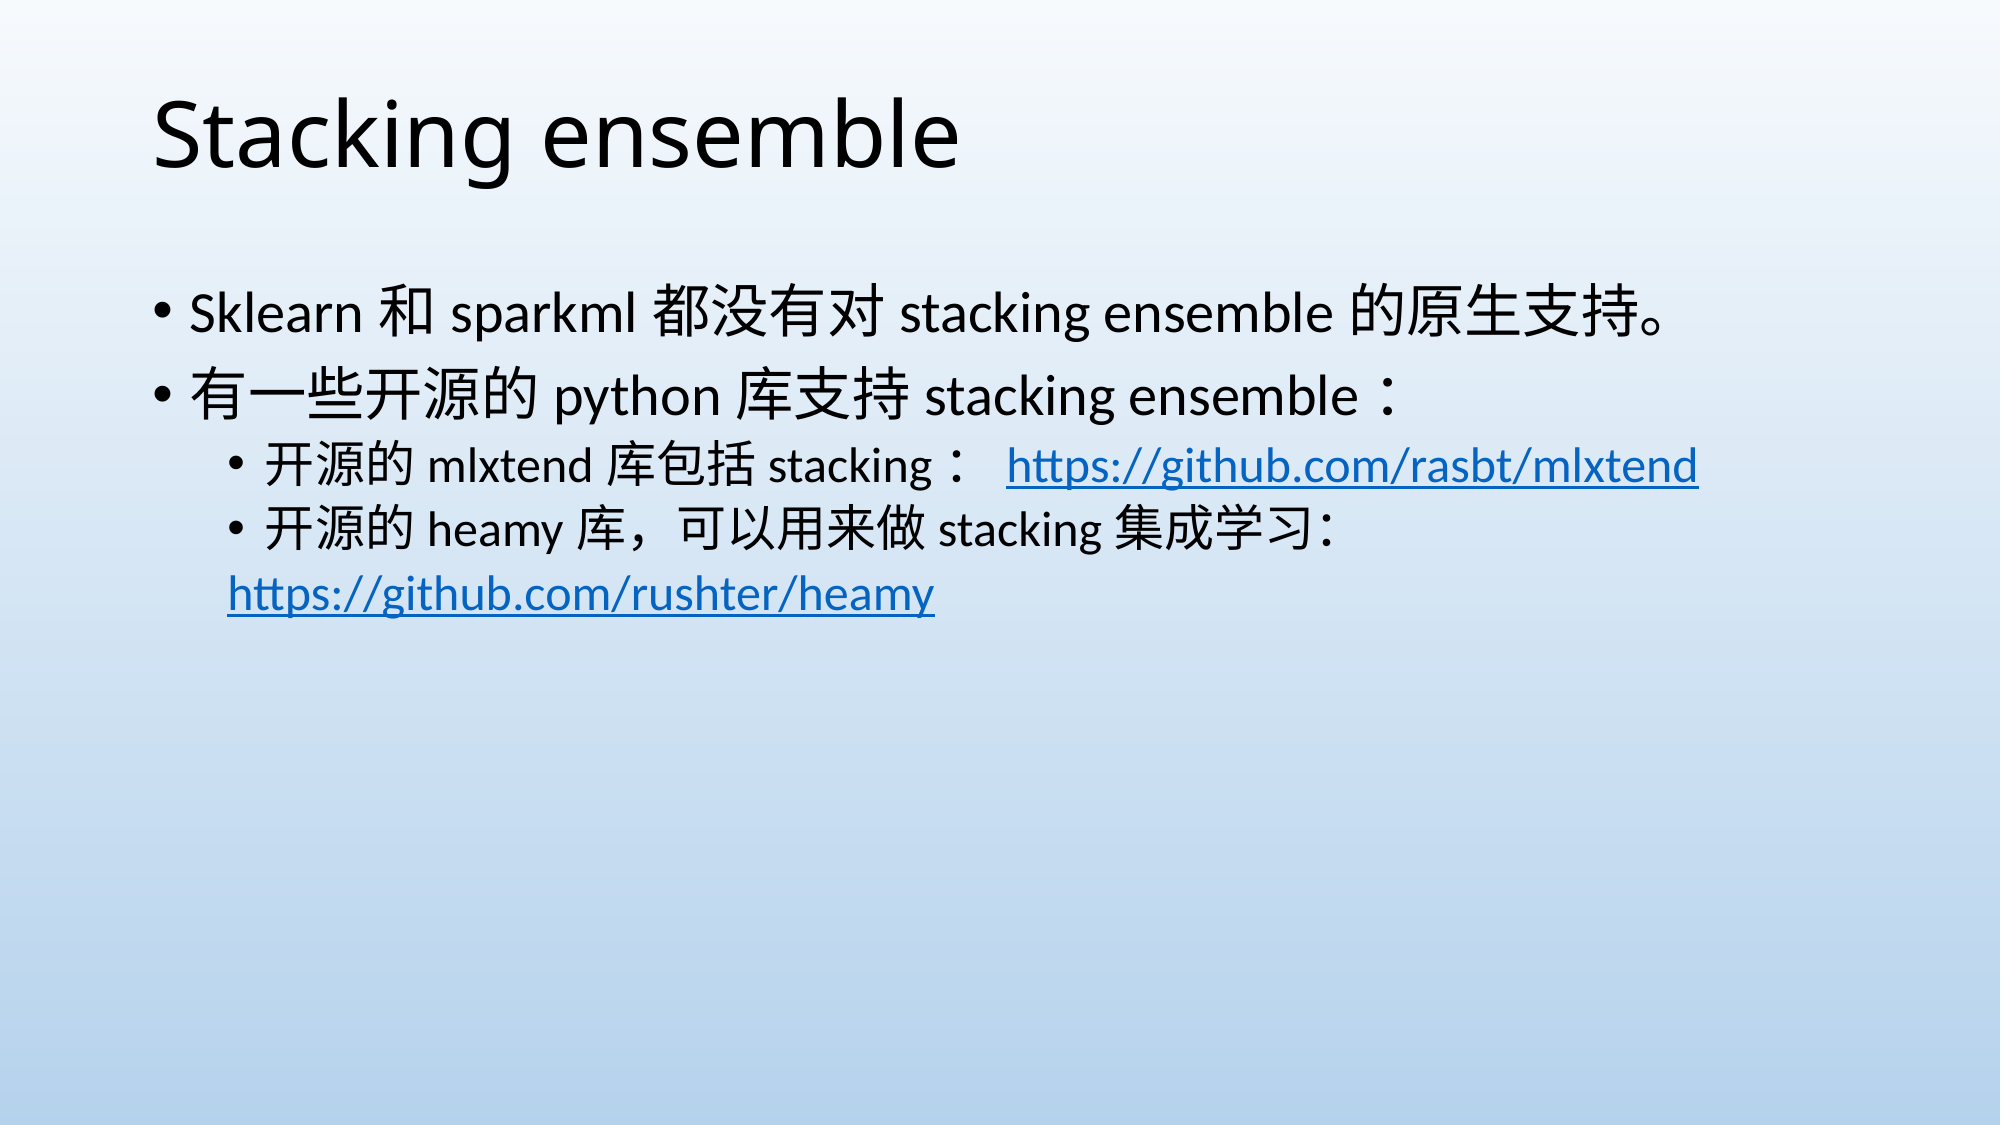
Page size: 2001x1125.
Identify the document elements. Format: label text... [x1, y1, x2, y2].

title Stacking ensemble [137, 59, 1863, 216]
list Sklearn和sparkml都没有对stacking ensemble的原生支持。 有一些开源的python库支持stacking ensemble： 开源的mlxtend库包括stacking：https://github.com/rasbt/mlxtend 开源的heamy库，可以用来做stacking集成学习： https://github.com/rushter/heamy [137, 274, 1863, 1014]
